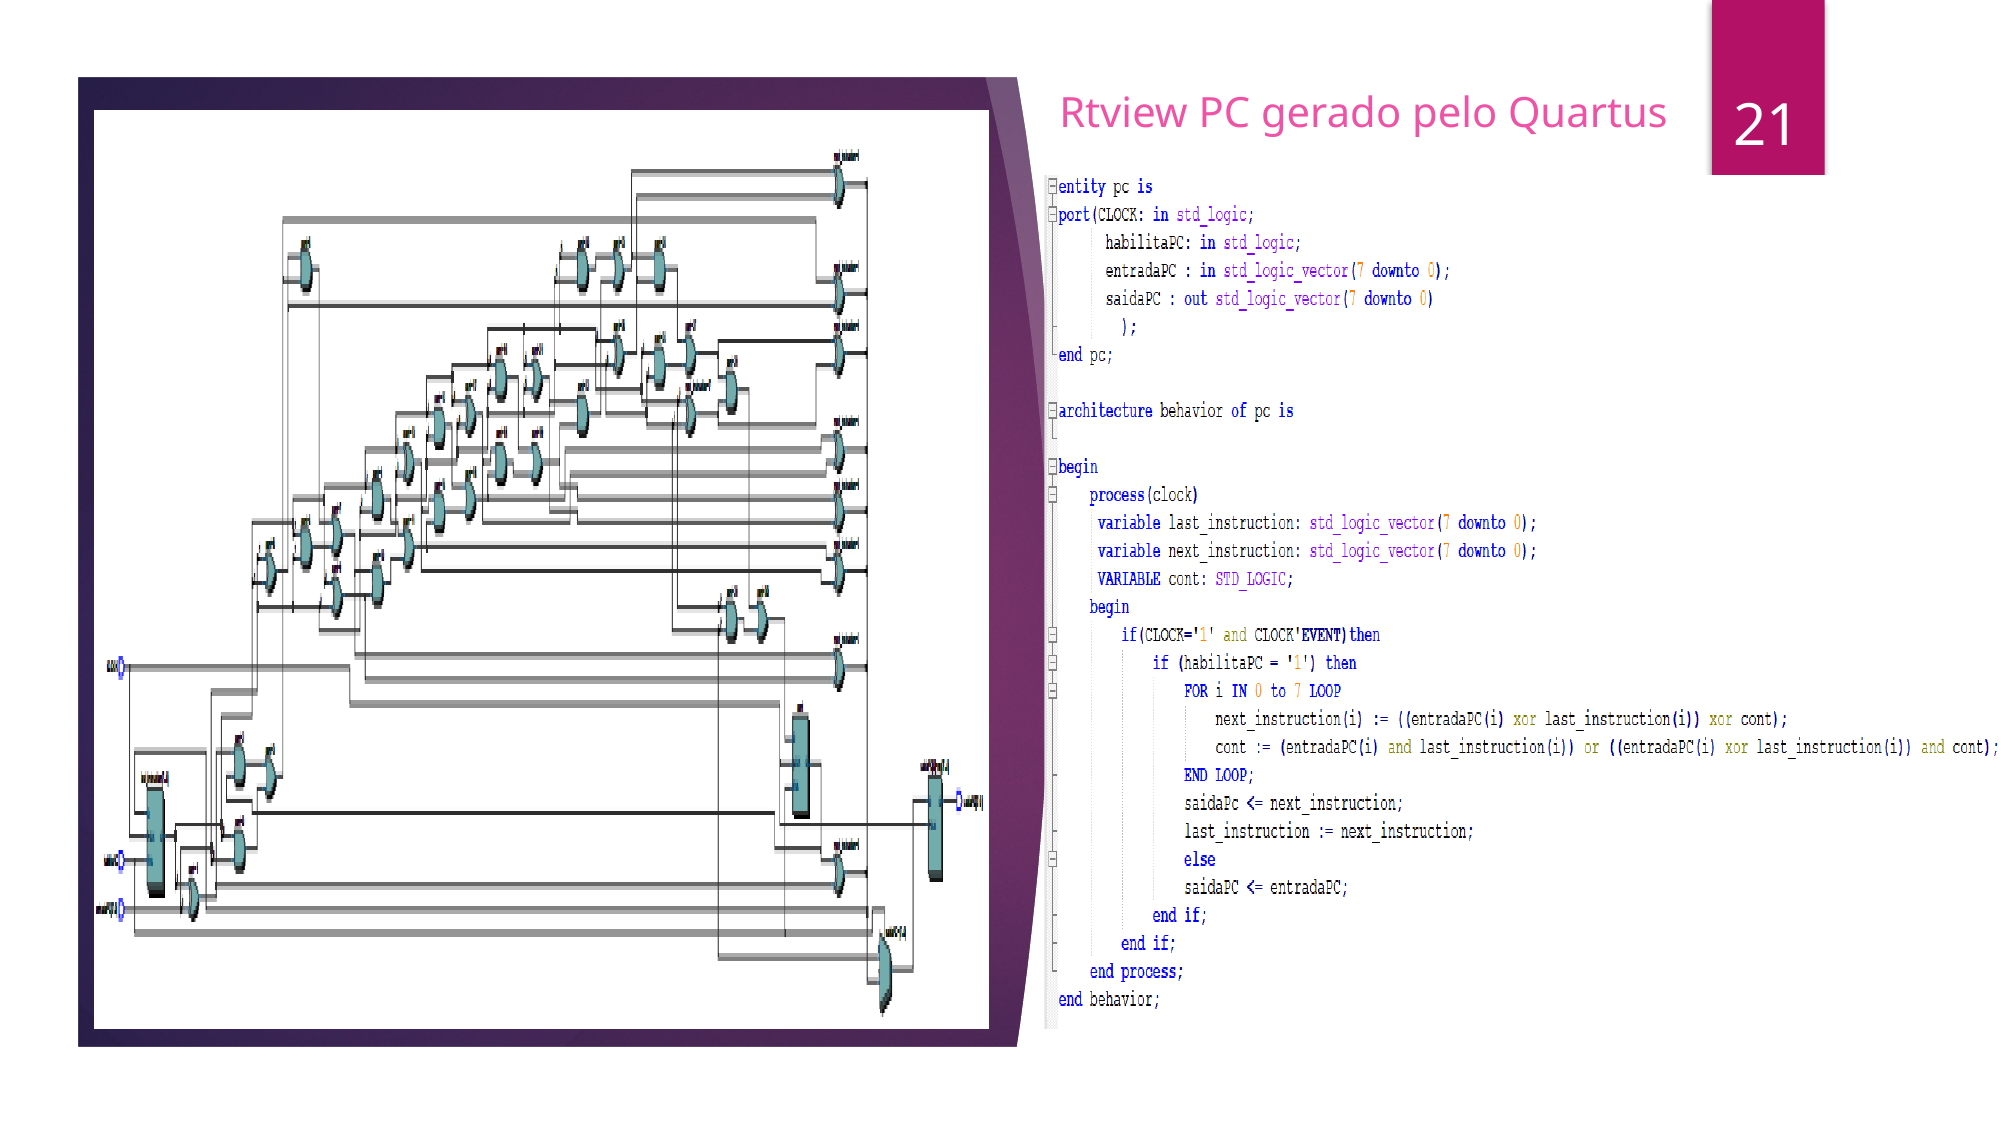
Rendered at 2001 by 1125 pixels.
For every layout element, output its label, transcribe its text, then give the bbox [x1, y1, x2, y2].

picture [94, 110, 989, 1029]
list Rtview PC gerado pelo Quartus [1044, 47, 1745, 174]
slide_number 21 [1745, 48, 1836, 173]
picture [1044, 175, 2000, 1029]
